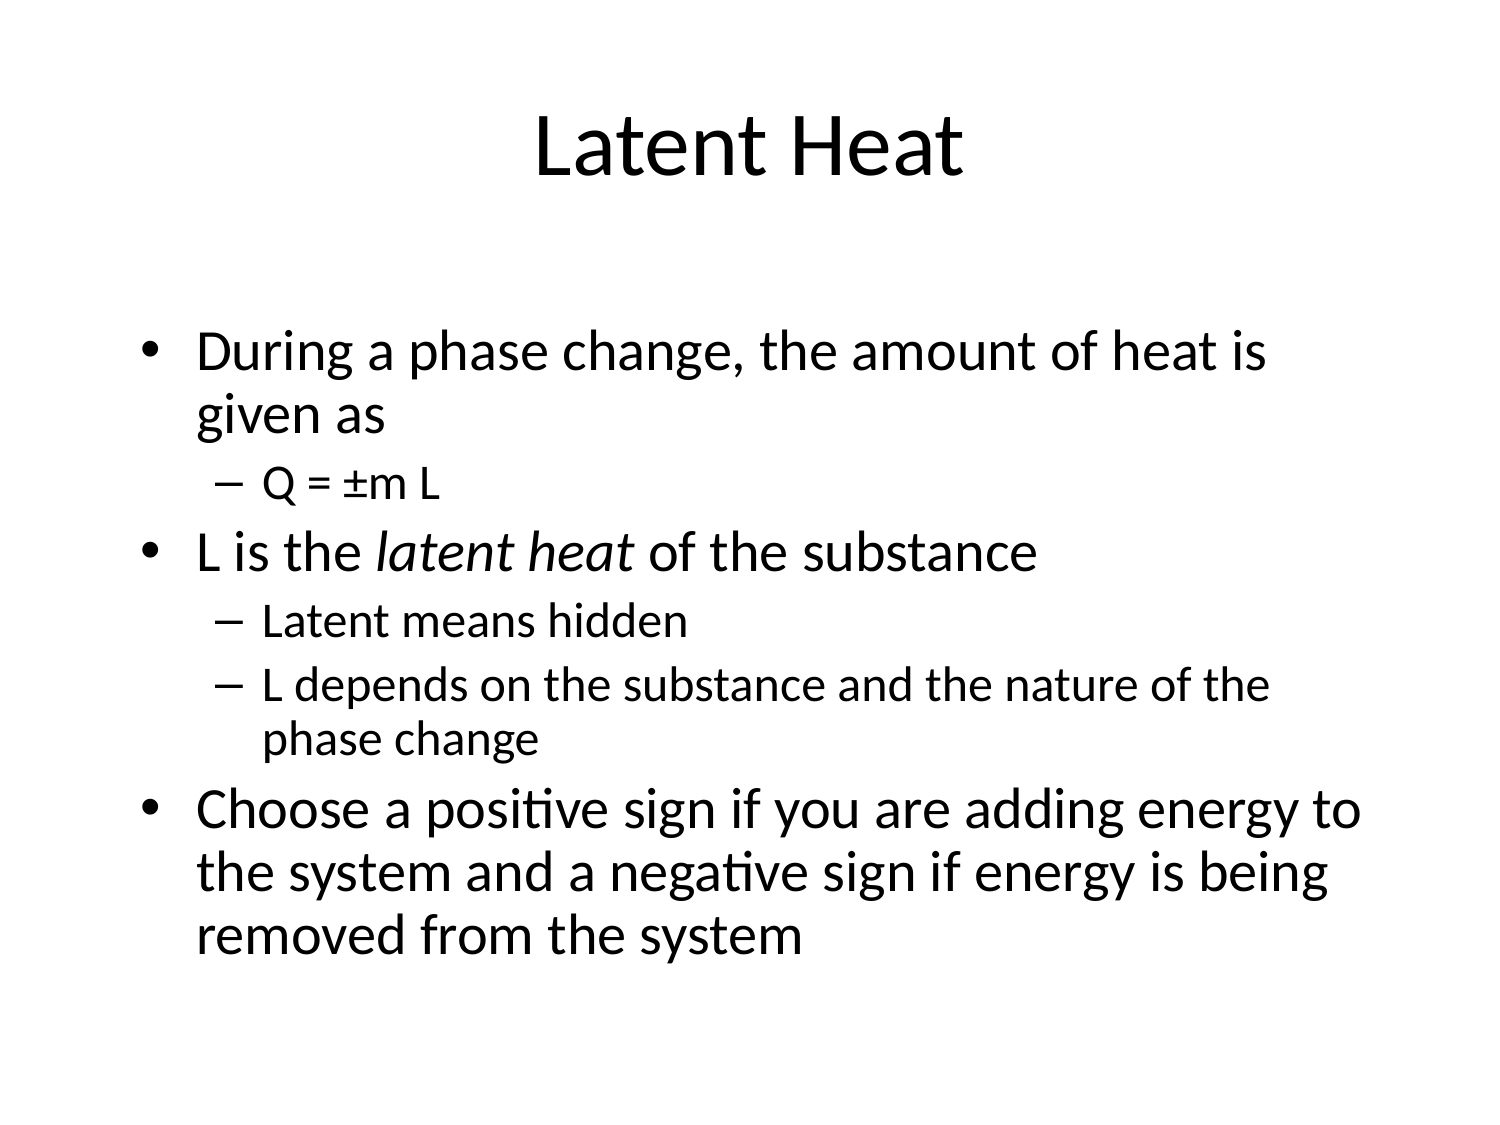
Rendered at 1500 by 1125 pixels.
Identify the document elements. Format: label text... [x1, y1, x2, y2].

title Latent Heat [75, 45, 1425, 233]
list During a phase change, the amount of heat is given as Q = ±m L L is the latent heat of the substance Latent means hidden L depends on the substance and the nature of the phase change Choose a positive sign if you are adding energy to the system and a negative sign if energy is being removed from the system [125, 312, 1400, 1063]
